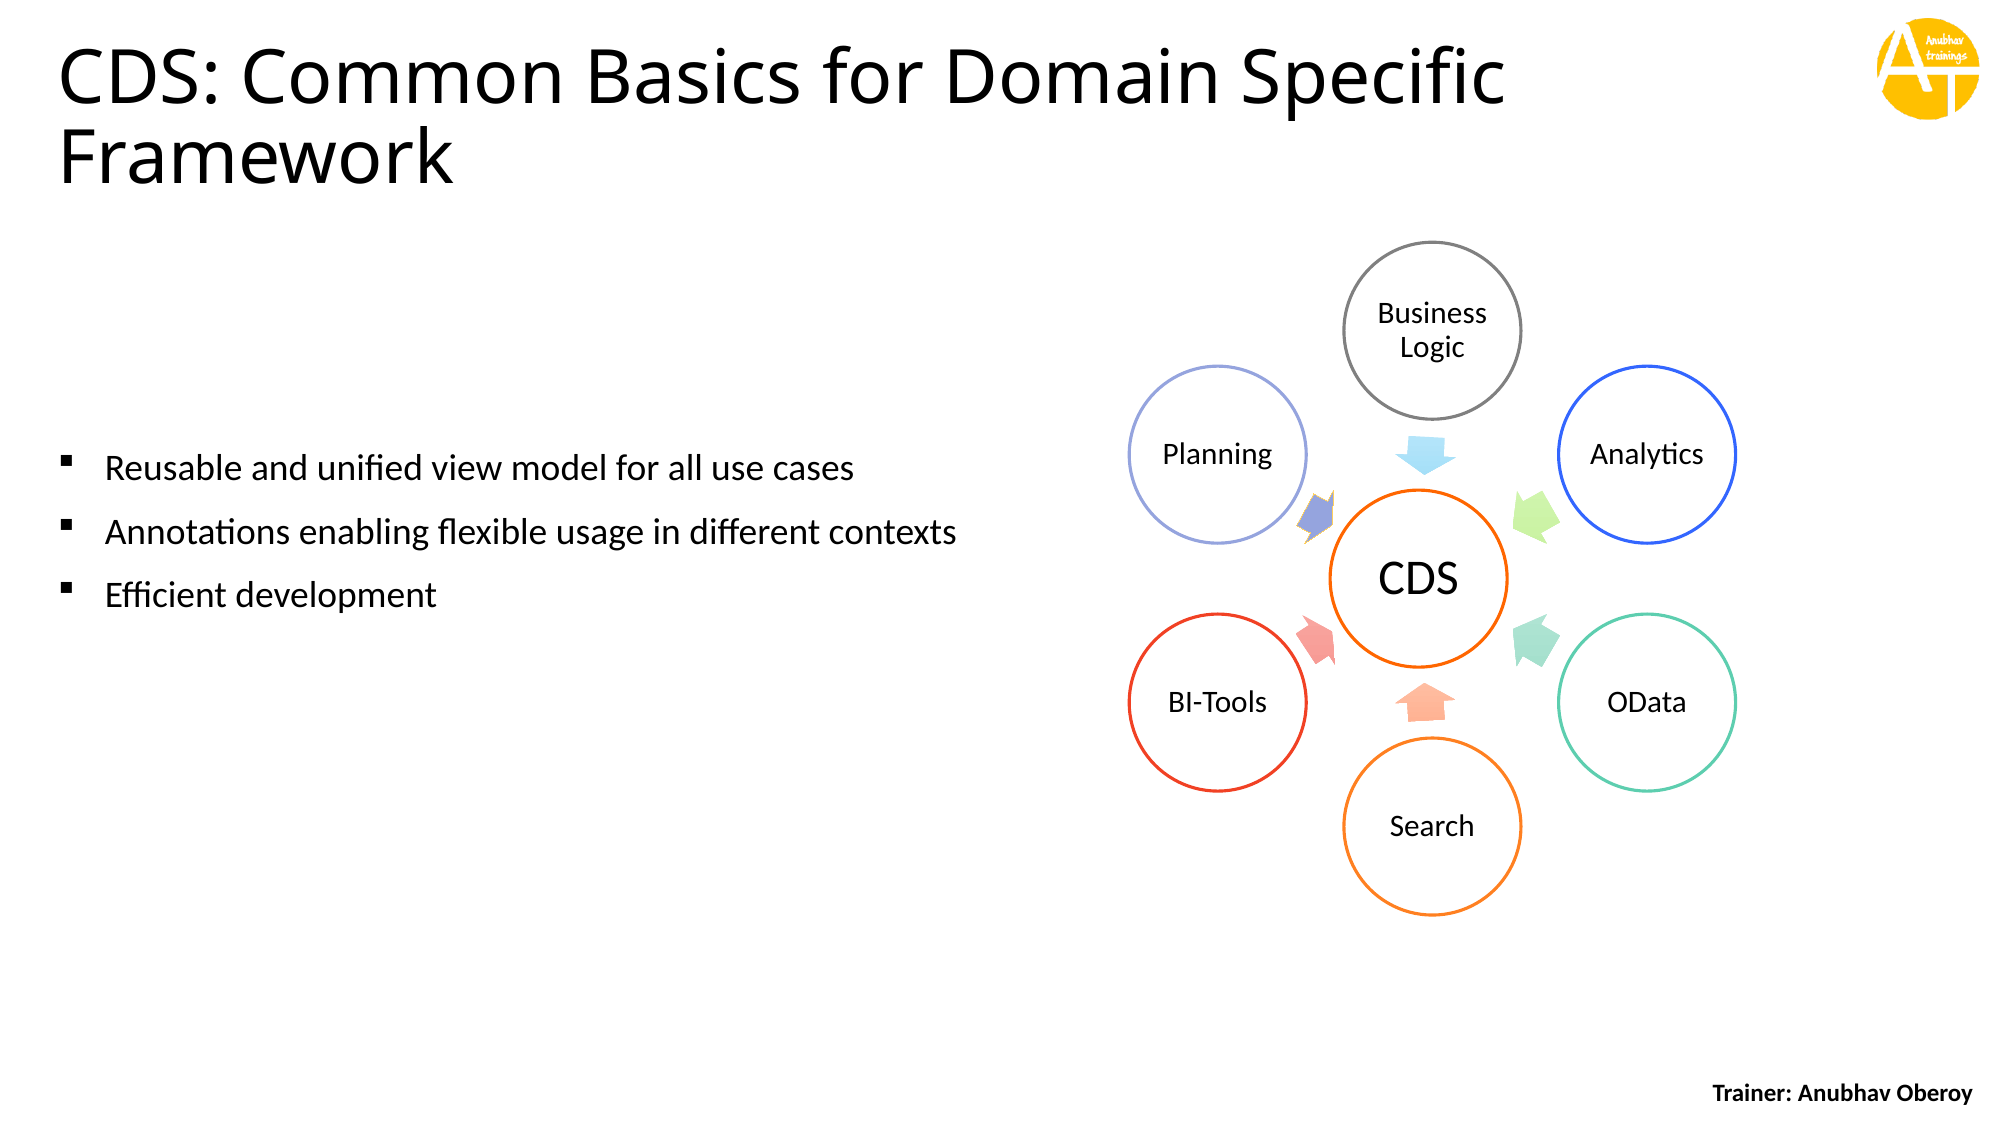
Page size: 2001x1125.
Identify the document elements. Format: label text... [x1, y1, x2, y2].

text_box CDS: Common Basics for Domain Specific Framework [42, 30, 1896, 148]
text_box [900, 241, 1965, 916]
text_box Reusable and unified view model for all use cases Annotations enabling flexible usage in different contexts Efficient development [42, 241, 900, 817]
picture [1866, 11, 1985, 128]
footer Trainer: Anubhav Oberoy [1660, 1074, 2000, 1108]
